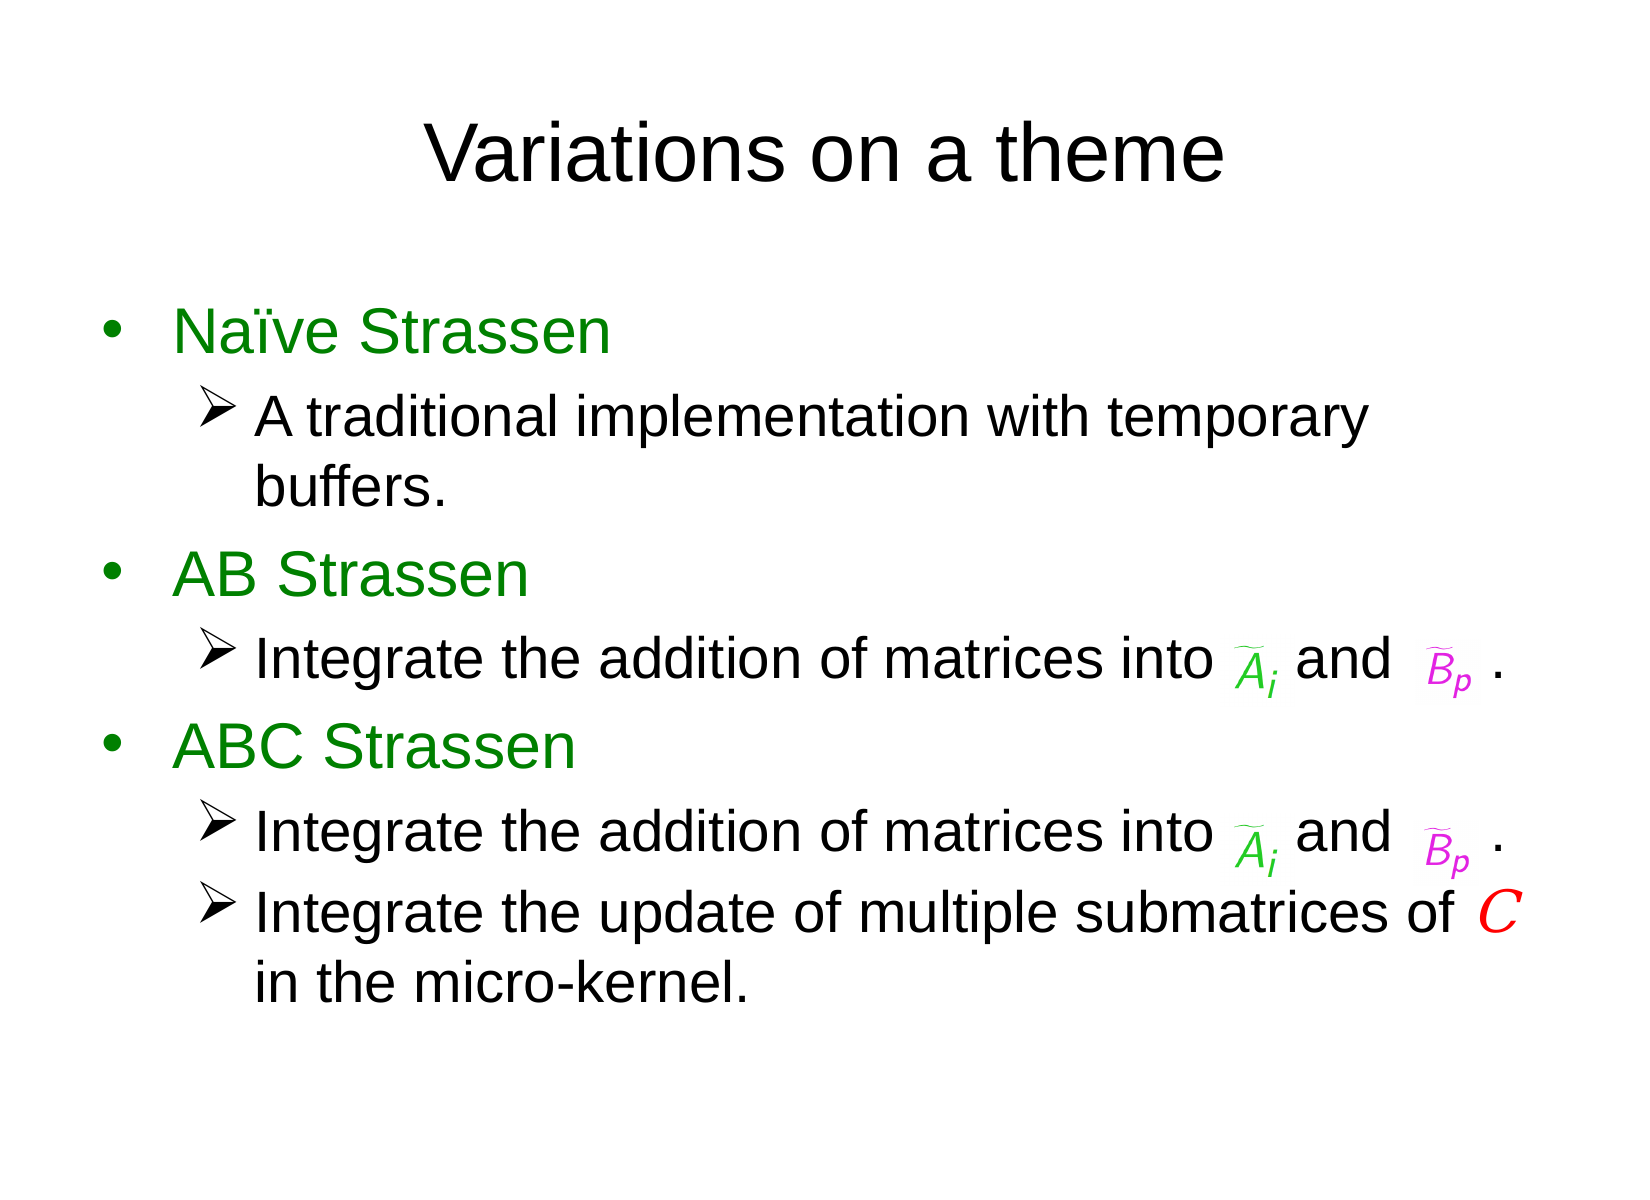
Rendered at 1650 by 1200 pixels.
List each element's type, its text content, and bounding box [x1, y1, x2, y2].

list Naïve Strassen A traditional implementation with temporary buffers. AB Strassen Integrate the addition of matrices into and . ABC Strassen Integrate the addition of matrices into and . Integrate the update of multiple submatrices of C in the micro-kernel. [82, 279, 1599, 1072]
picture [1415, 639, 1481, 705]
picture [1219, 813, 1295, 887]
picture [1413, 820, 1479, 887]
title Variations on a theme [82, 48, 1568, 249]
picture [1219, 634, 1295, 707]
